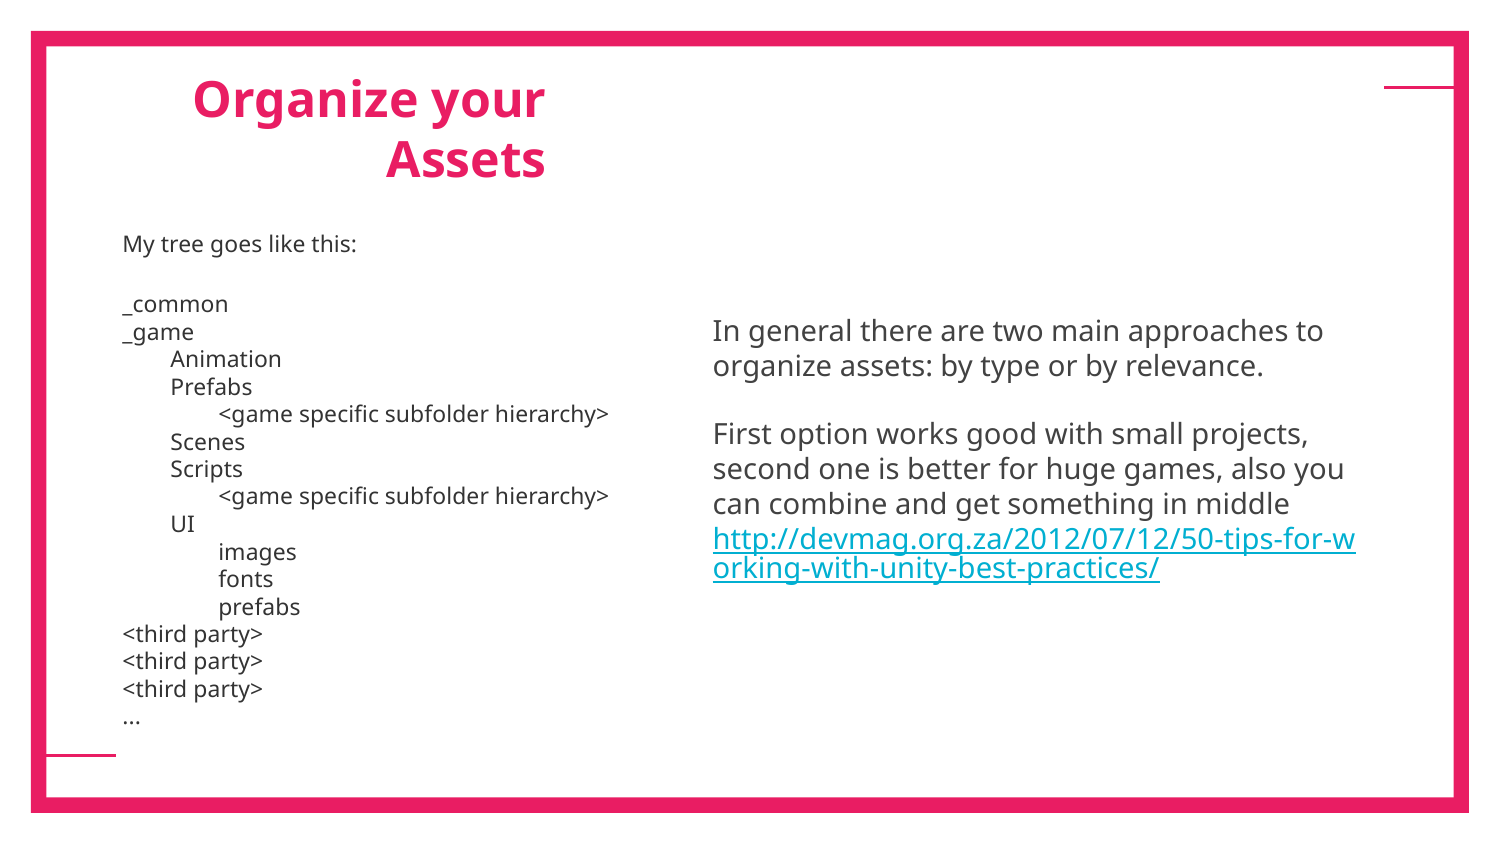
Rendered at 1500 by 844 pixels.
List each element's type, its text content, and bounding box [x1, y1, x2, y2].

title Organize your Assets [45, 8, 562, 247]
list In general there are two main approaches to organize assets: by type or by relevance. First option works good with small projects, second one is better for huge games, also you can combine and get something in middle http://devmag.org.za/2012/07/12/50-tips-for-working-with-unity-best-practices/ [795, 125, 1385, 747]
list My tree goes like this: _common _game Animation Prefabs <game specific subfolder hierarchy>​ Scenes Scripts <game specific subfolder hierarchy>​ UI images fonts prefabs​ <third party> <third party> <third party> ... [107, 107, 795, 791]
